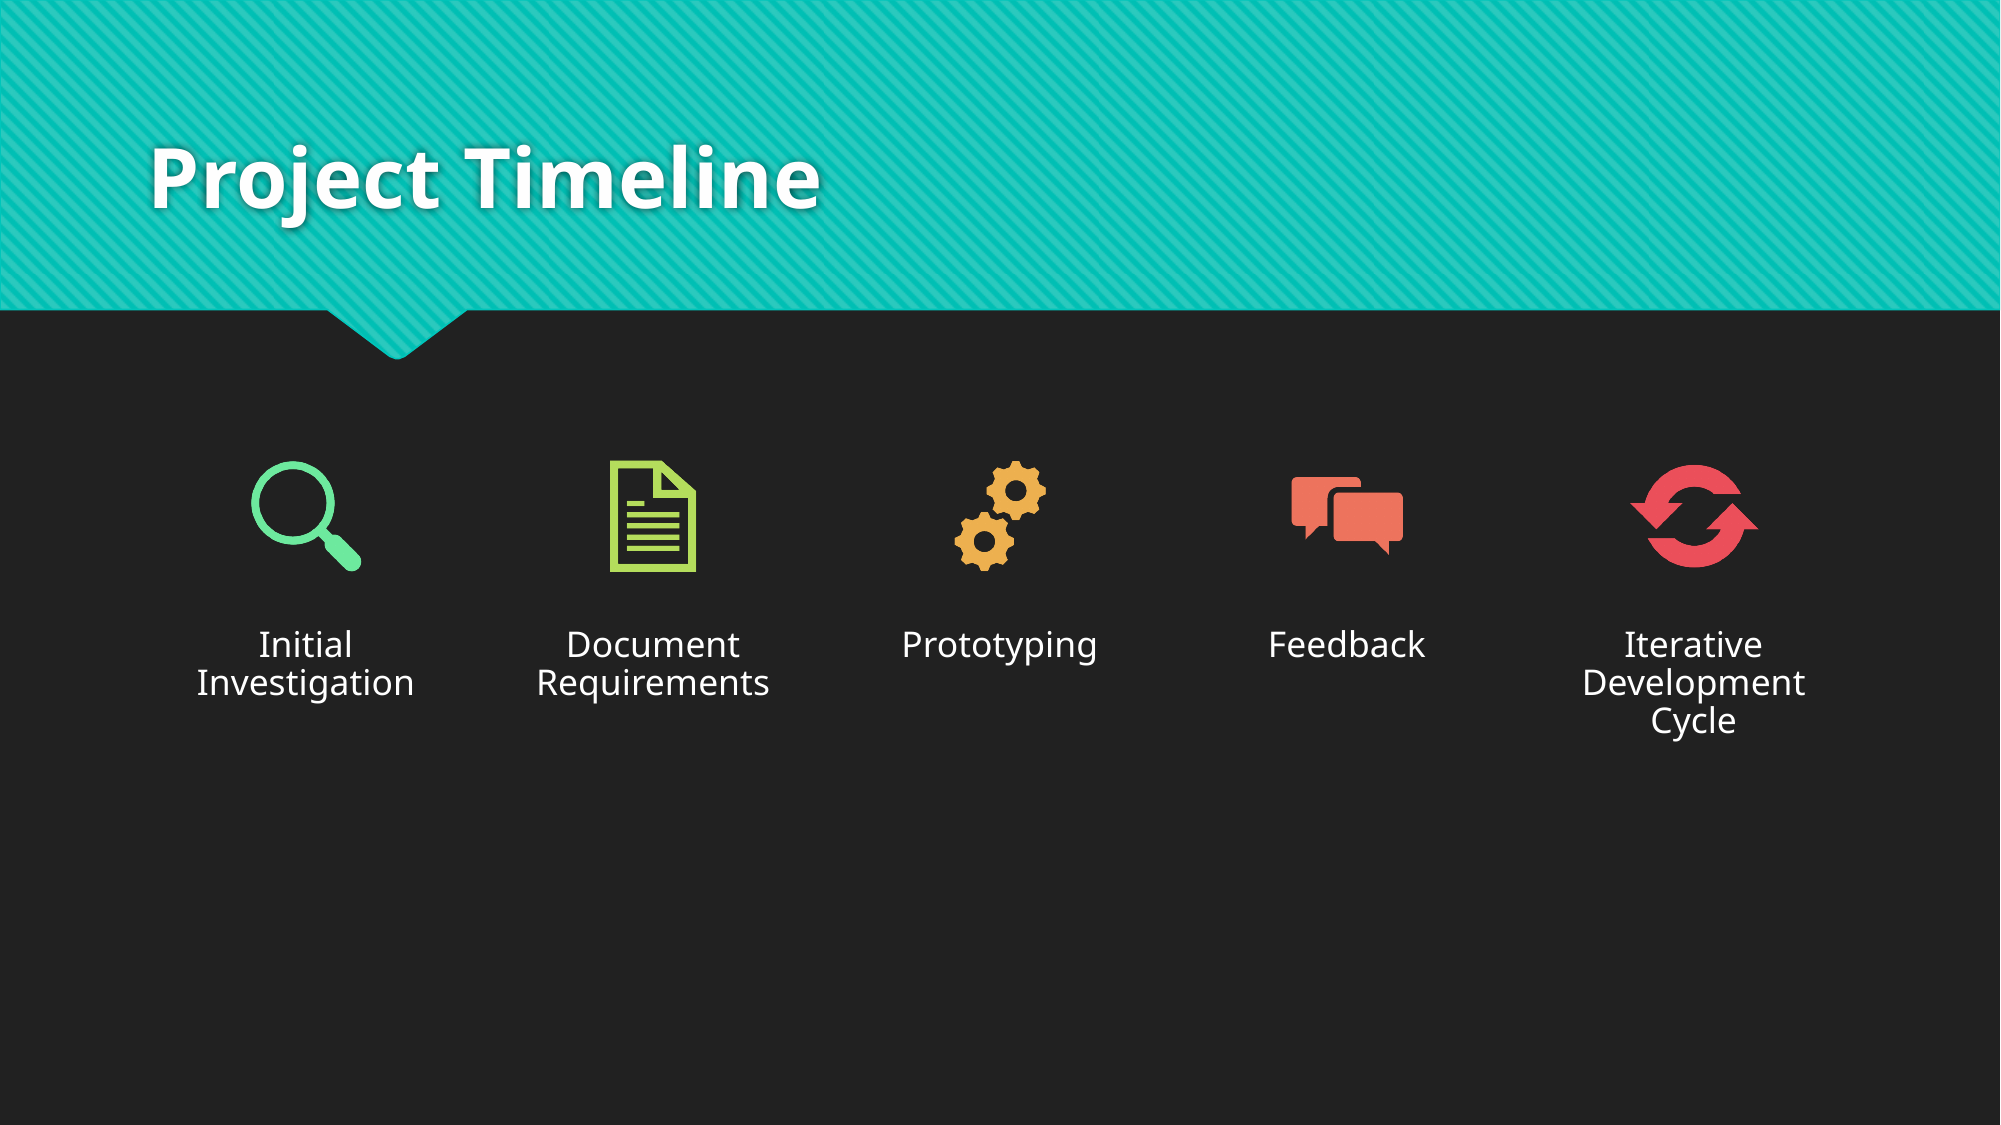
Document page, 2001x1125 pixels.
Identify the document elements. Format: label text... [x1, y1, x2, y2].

title Project Timeline [132, 73, 1868, 233]
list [134, 417, 1866, 962]
